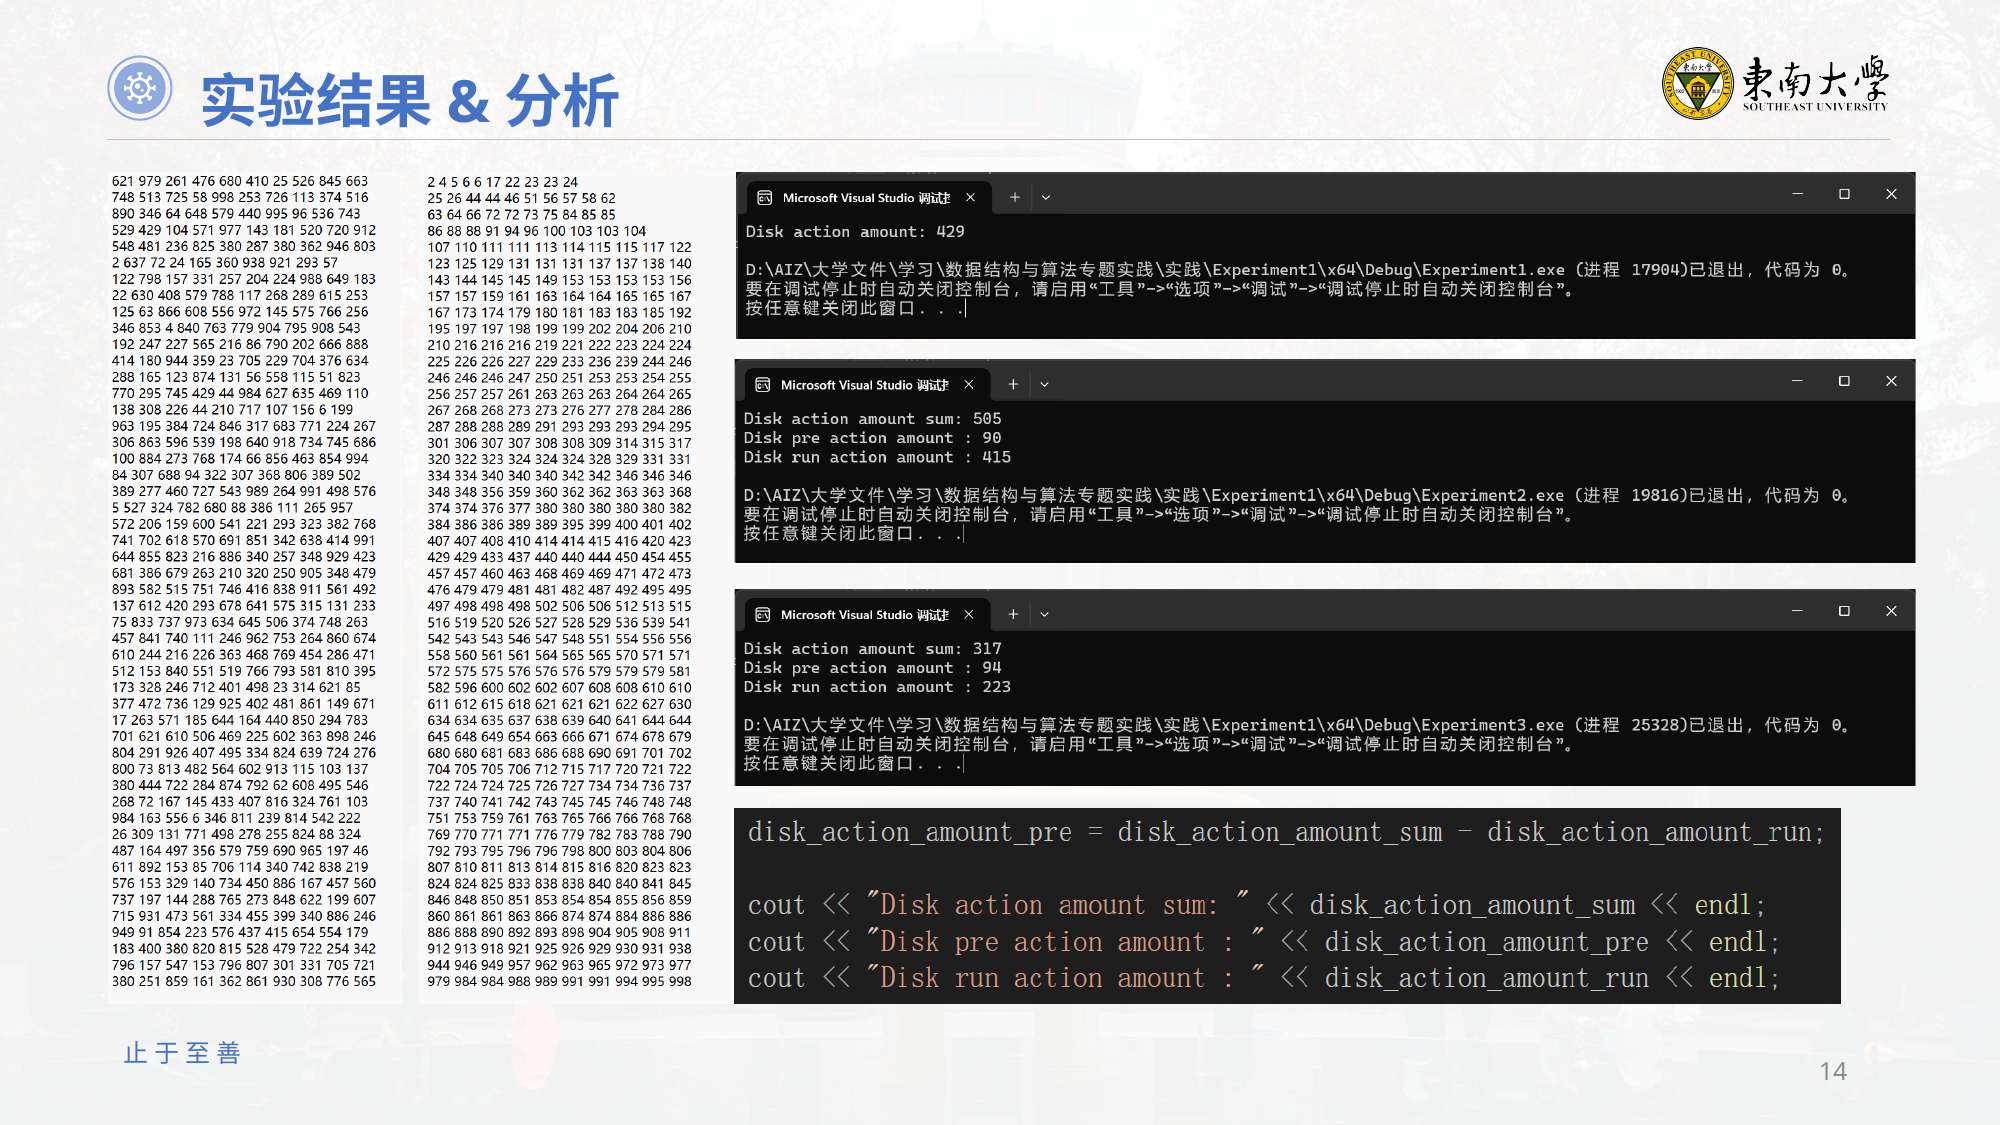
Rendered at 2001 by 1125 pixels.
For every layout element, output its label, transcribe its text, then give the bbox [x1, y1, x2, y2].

picture [1662, 47, 1889, 120]
picture [419, 172, 1916, 1004]
slide_number 止于至善 [108, 1022, 657, 1083]
picture [108, 172, 402, 1004]
list 实验结果&分析 [199, 56, 1663, 143]
slide_number 14 [1412, 1042, 1863, 1103]
